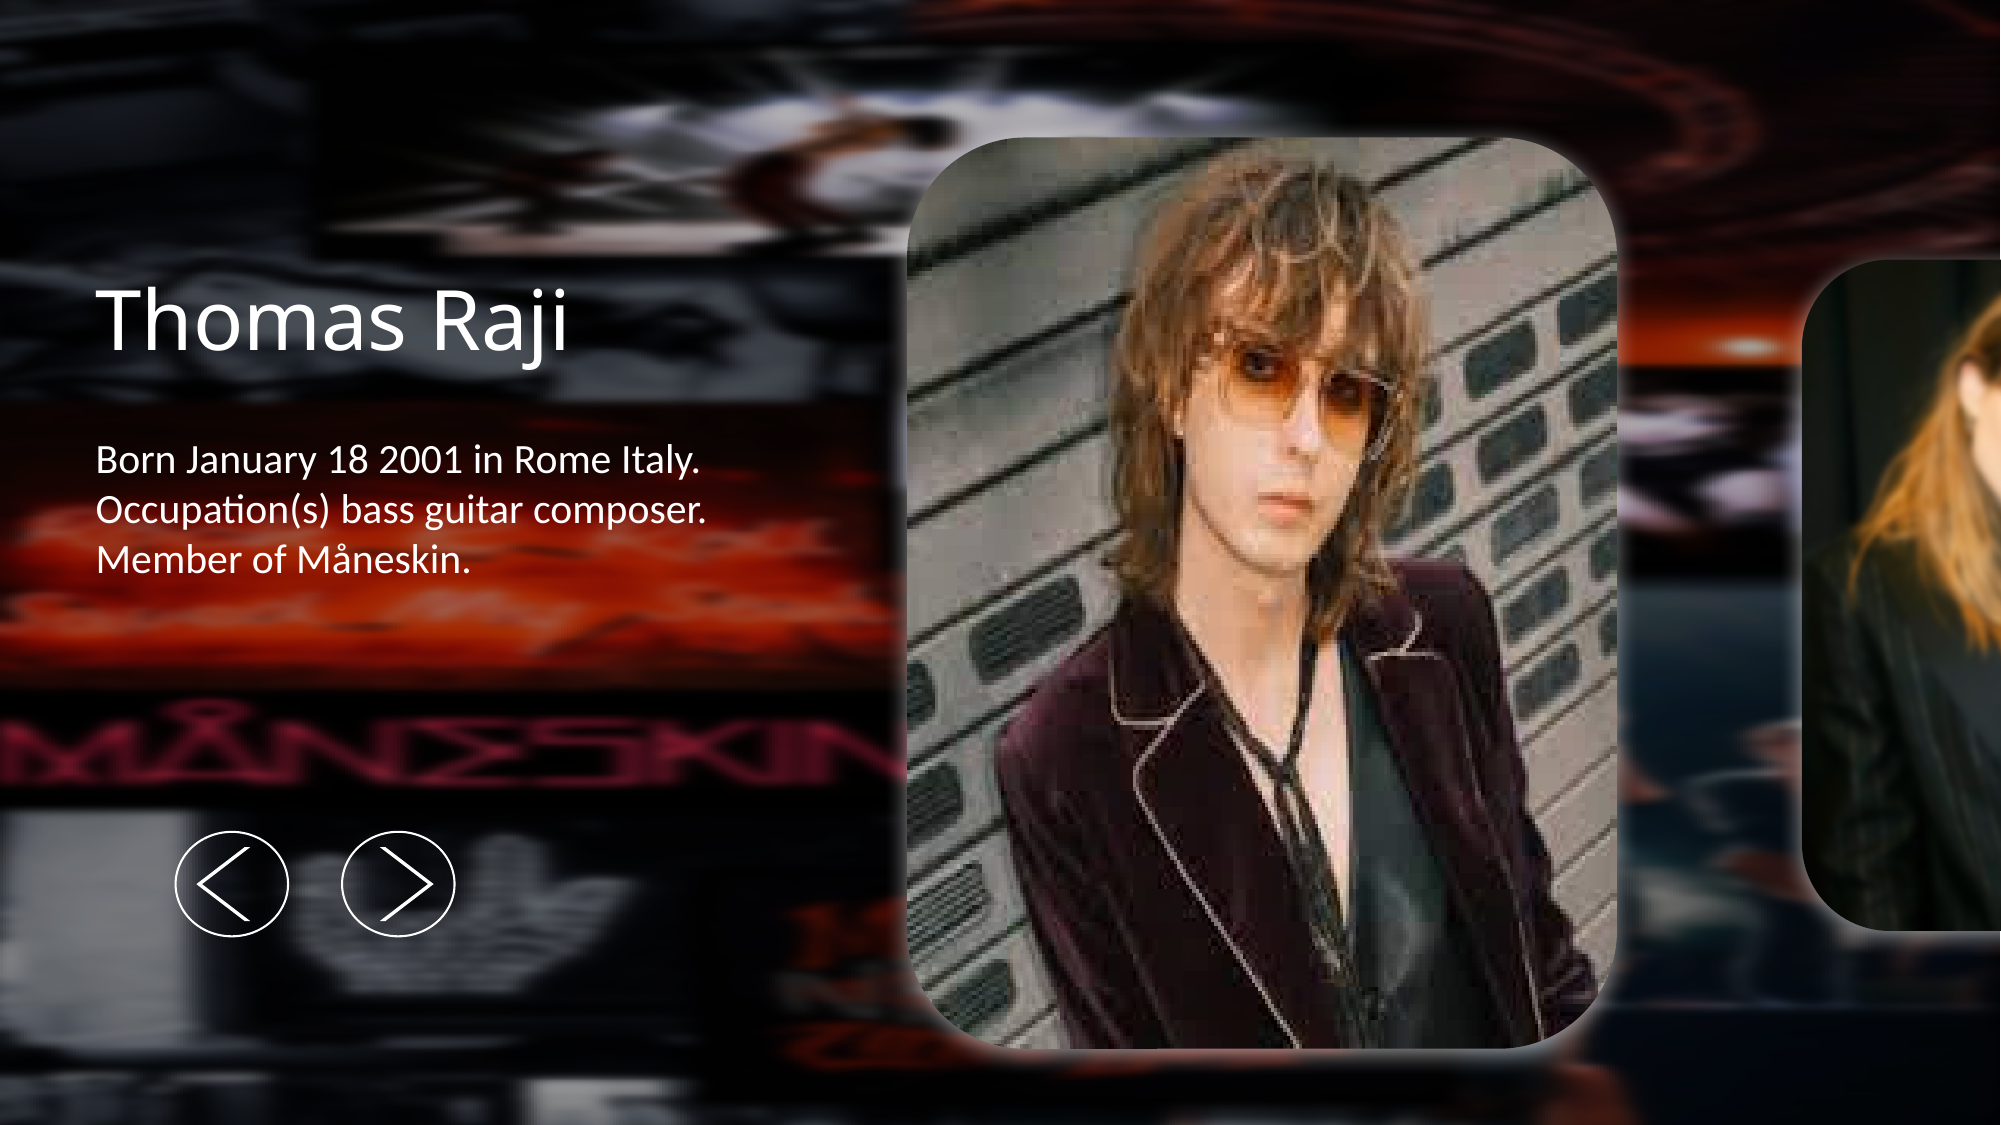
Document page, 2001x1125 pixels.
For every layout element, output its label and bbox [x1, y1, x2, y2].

picture [0, 0, 2001, 1125]
text_box [175, 831, 289, 937]
text_box [342, 831, 455, 937]
